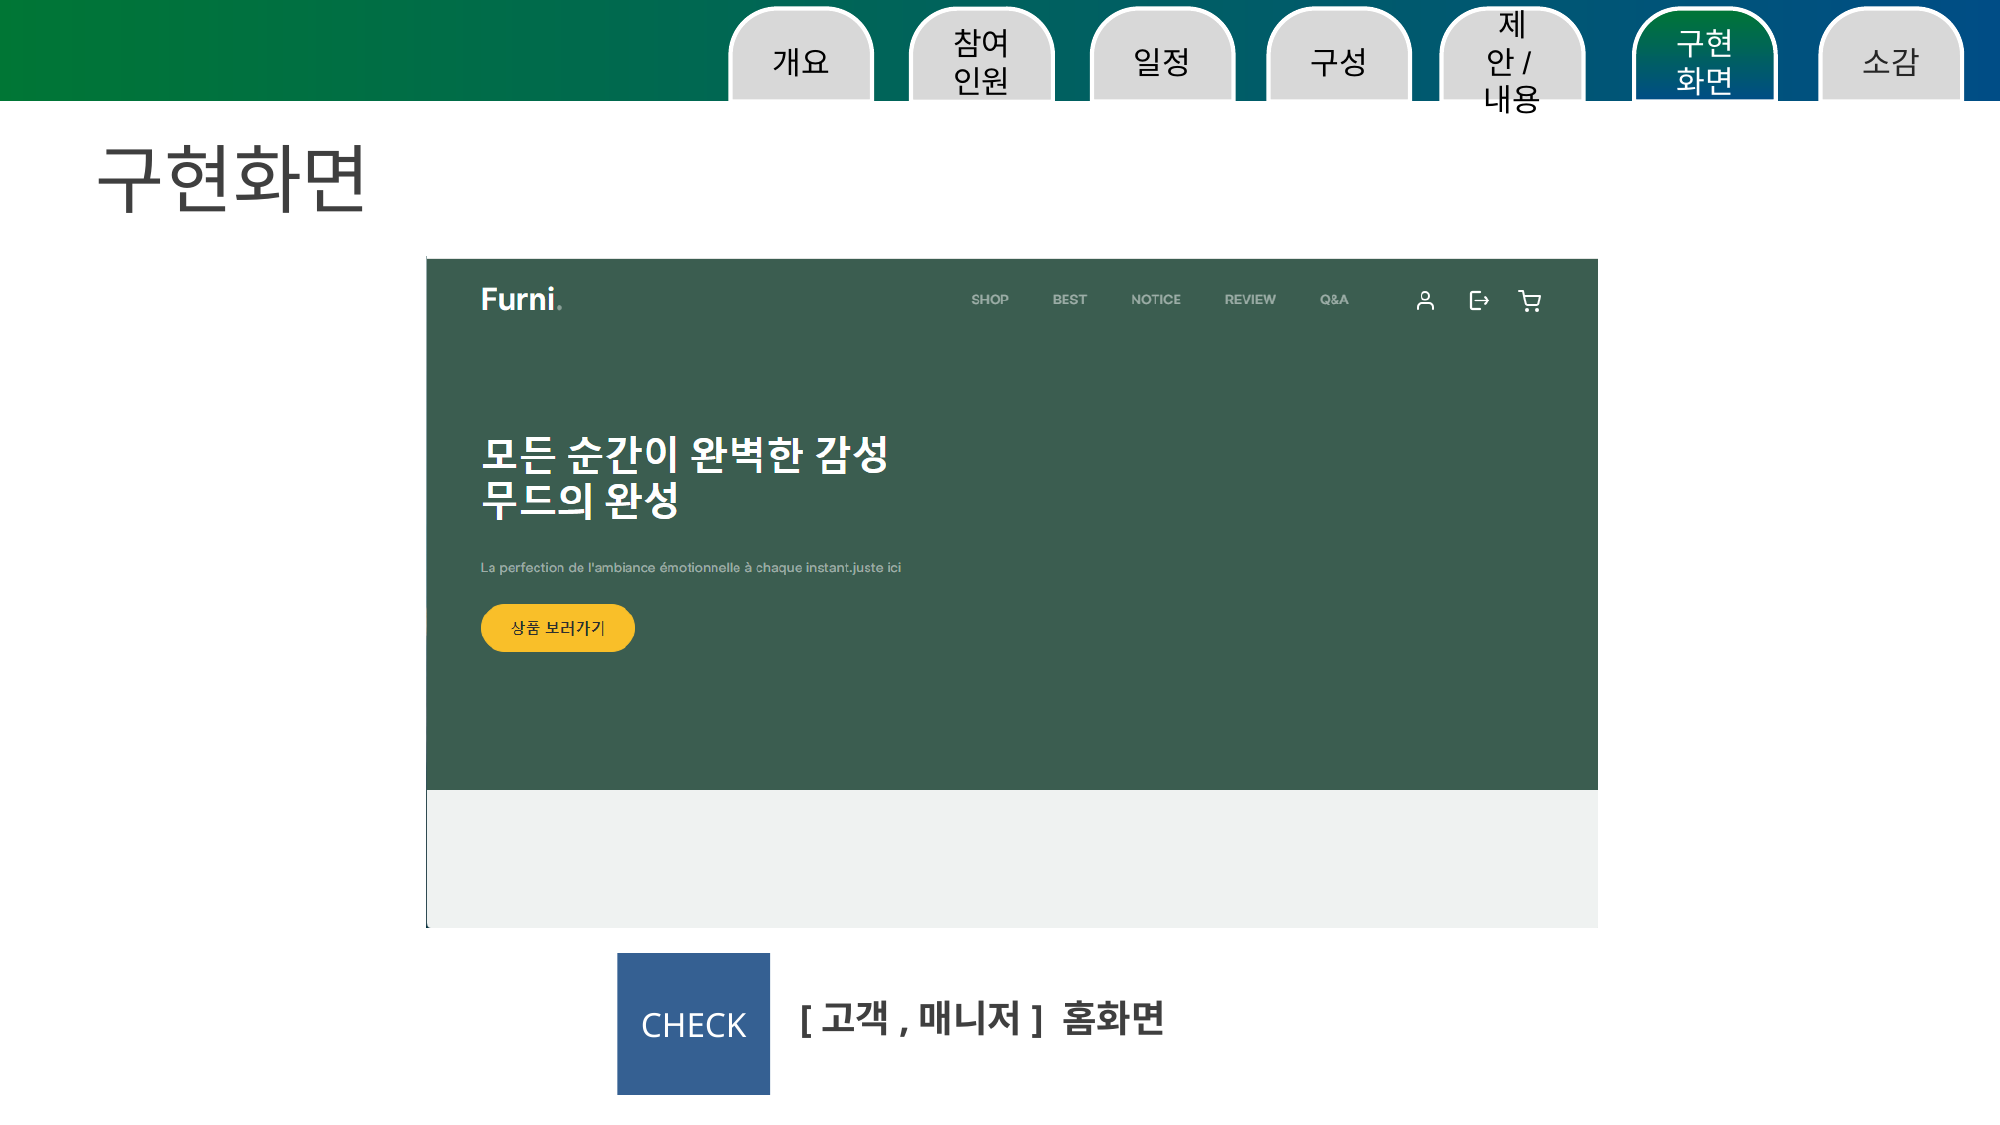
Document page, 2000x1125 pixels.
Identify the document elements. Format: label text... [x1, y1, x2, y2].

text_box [0, 0, 2000, 102]
picture [426, 256, 1599, 929]
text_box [617, 952, 1539, 1096]
text_box 구현화면 [80, 125, 427, 232]
